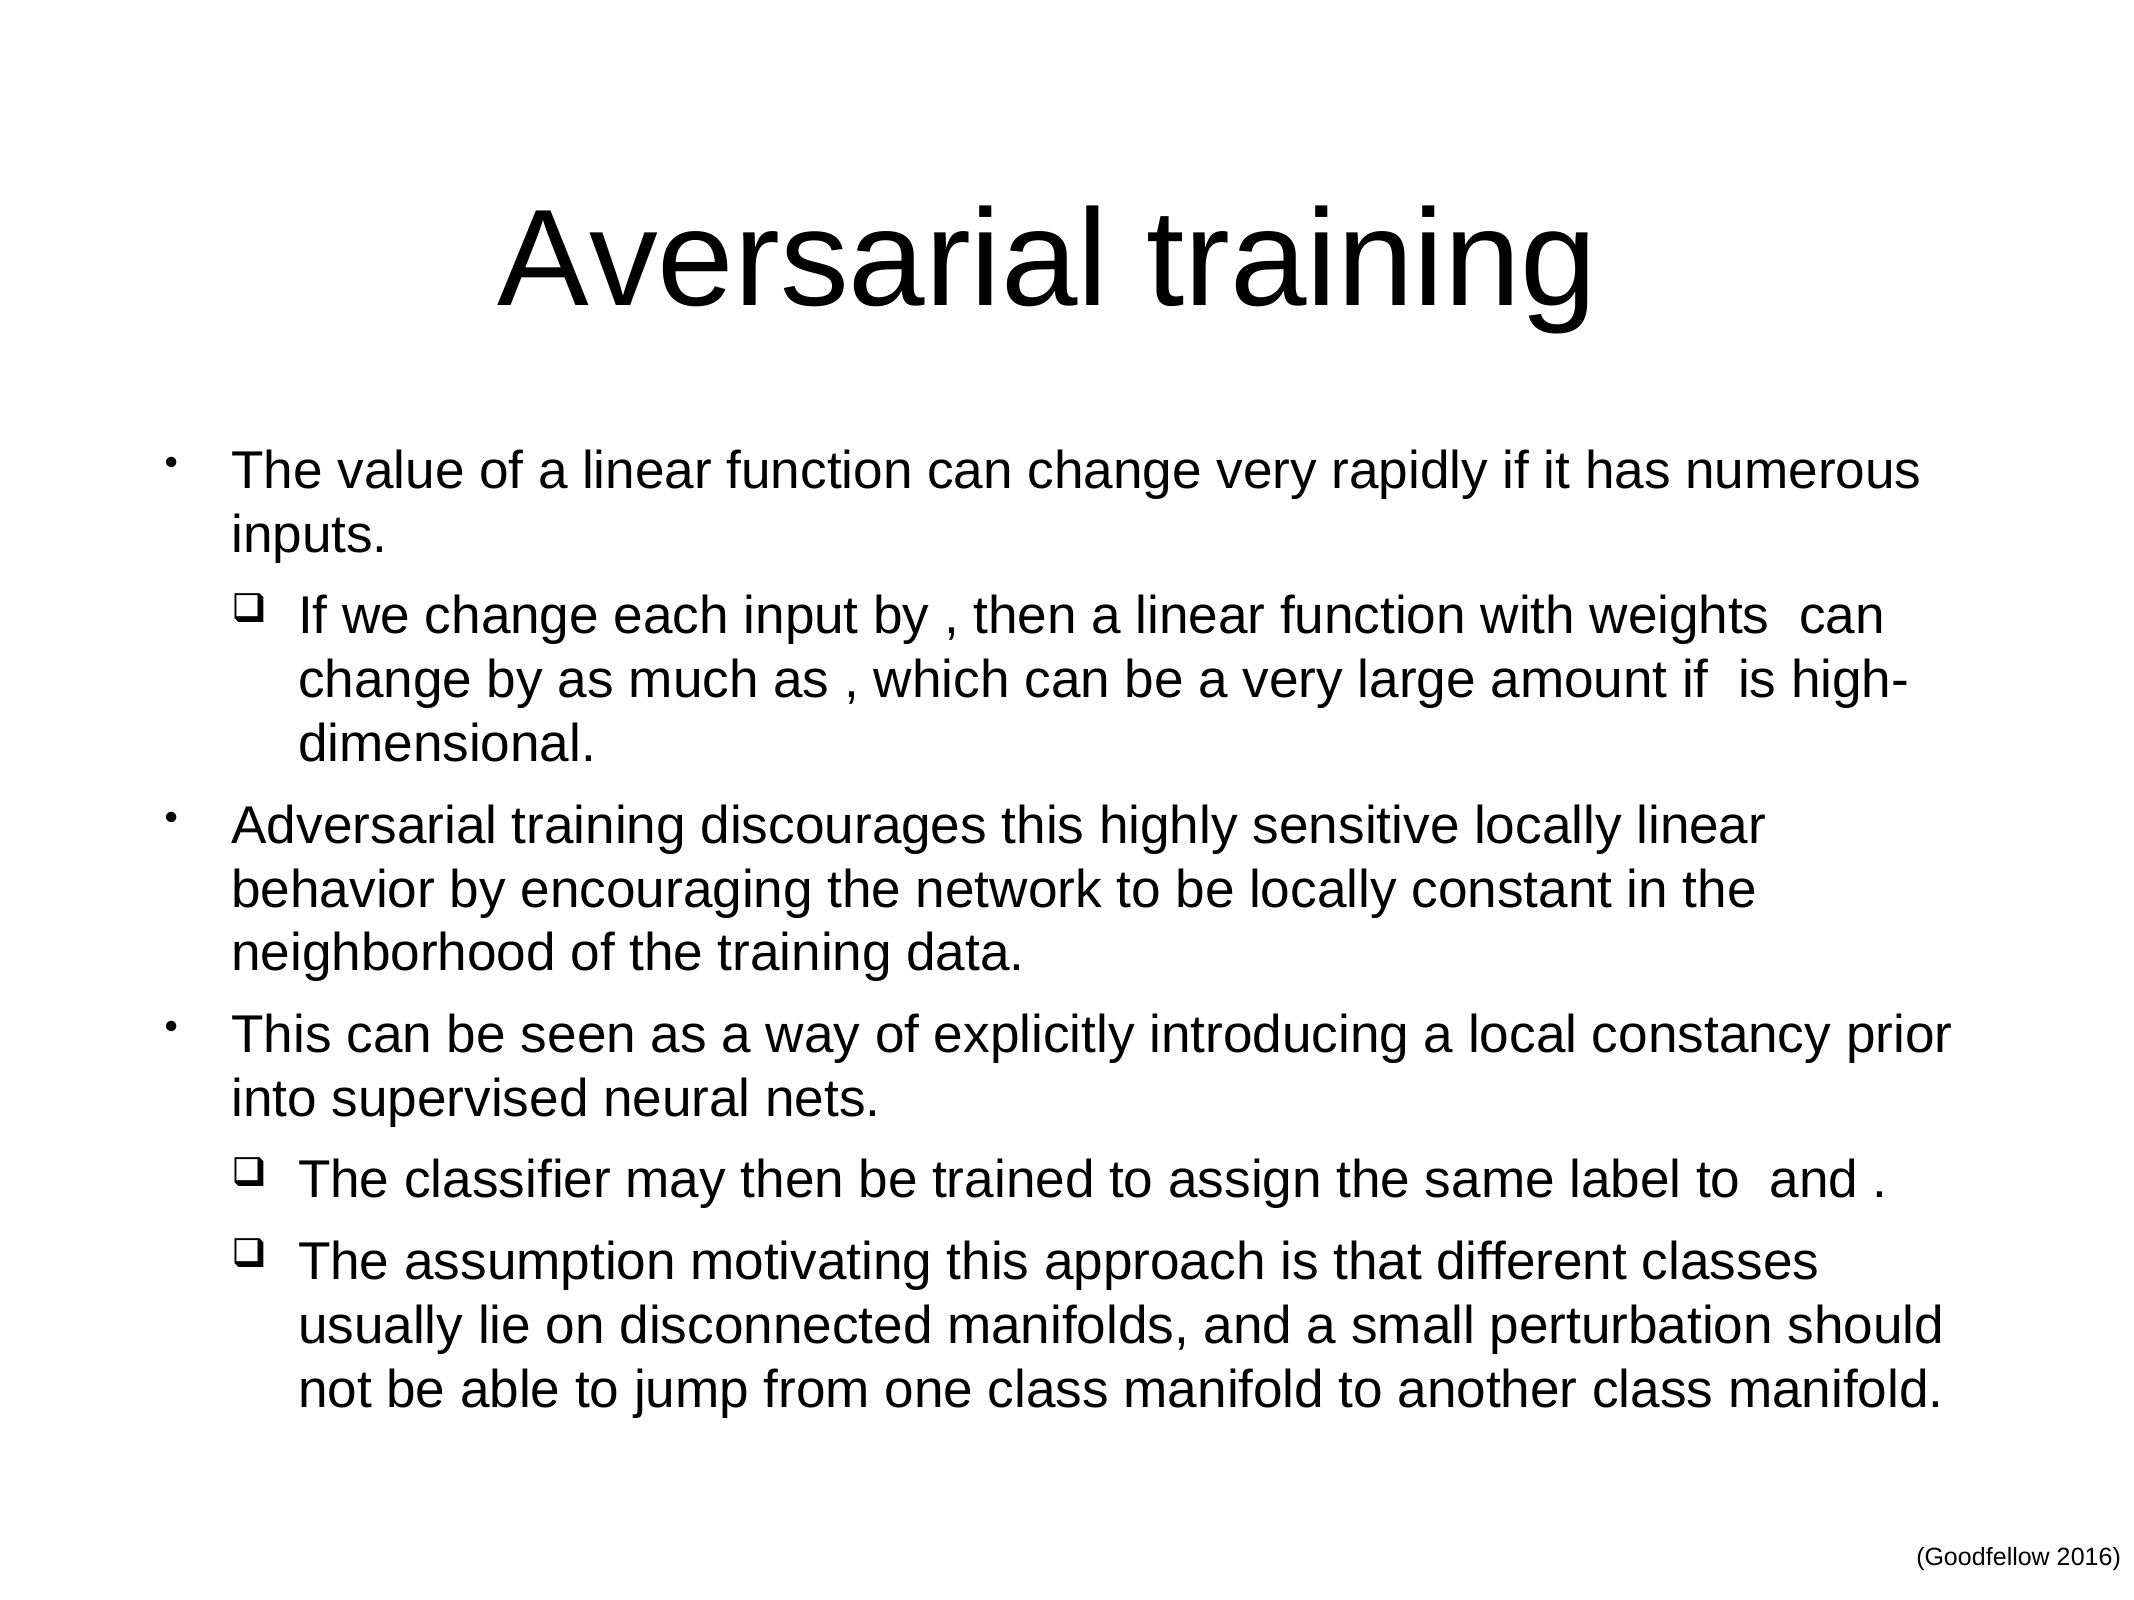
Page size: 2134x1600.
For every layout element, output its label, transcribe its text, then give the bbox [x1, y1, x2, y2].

title Aversarial training [155, 72, 1978, 428]
